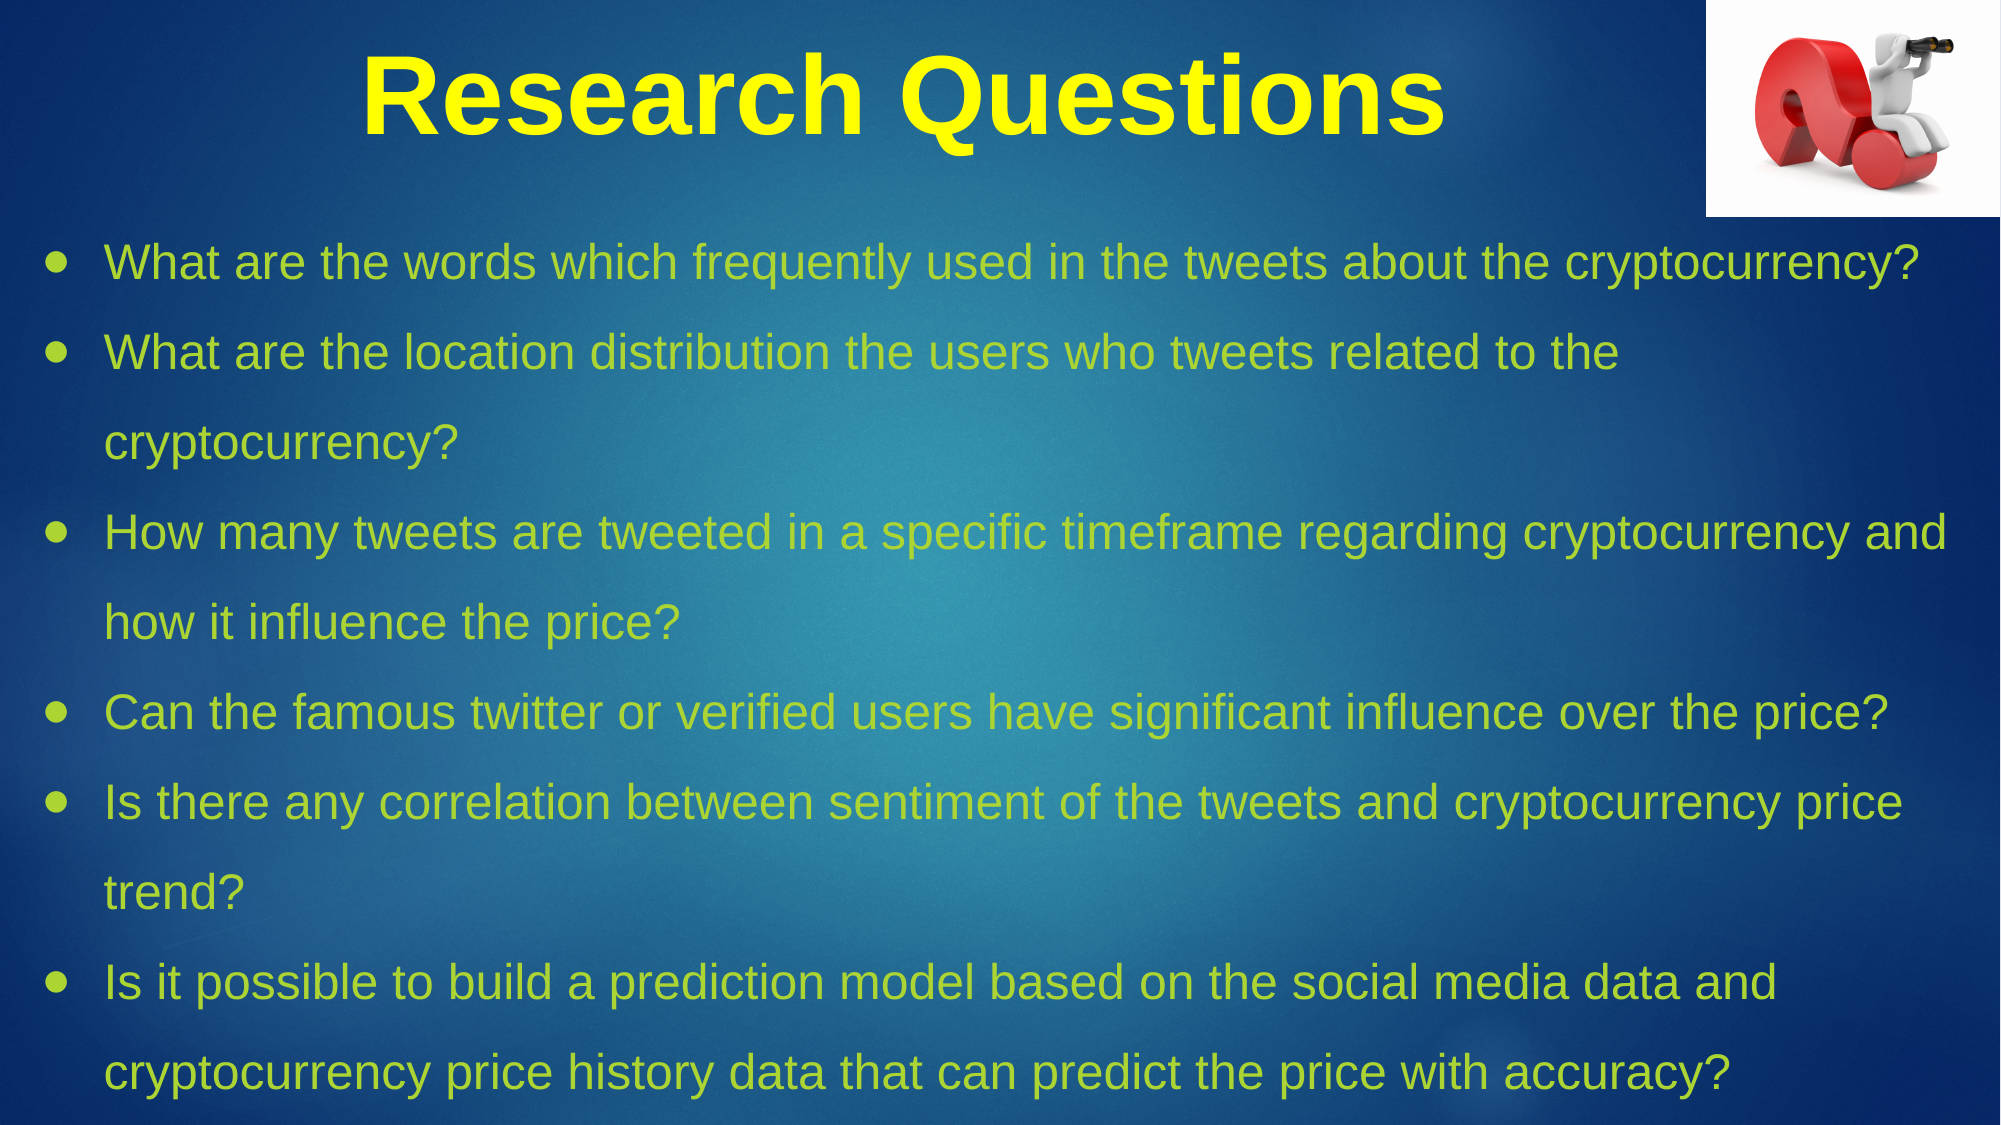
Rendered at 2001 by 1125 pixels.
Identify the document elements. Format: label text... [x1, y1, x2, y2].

picture [0, 0, 2001, 1125]
subtitle What are the words which frequently used in the tweets about the cryptocurrency? What are the location distribution the users who tweets related to the cryptocurrency? How many tweets are tweeted in a specific timeframe regarding cryptocurrency and how it influence the price? Can the famous twitter or verified users have significant influence over the price? Is there any correlation between sentiment of the tweets and cryptocurrency price trend? Is it possible to build a prediction model based on the social media data and cryptocurrency price history data that can predict the price with accuracy? [13, 191, 1975, 1106]
title Research Questions [77, 0, 1703, 165]
